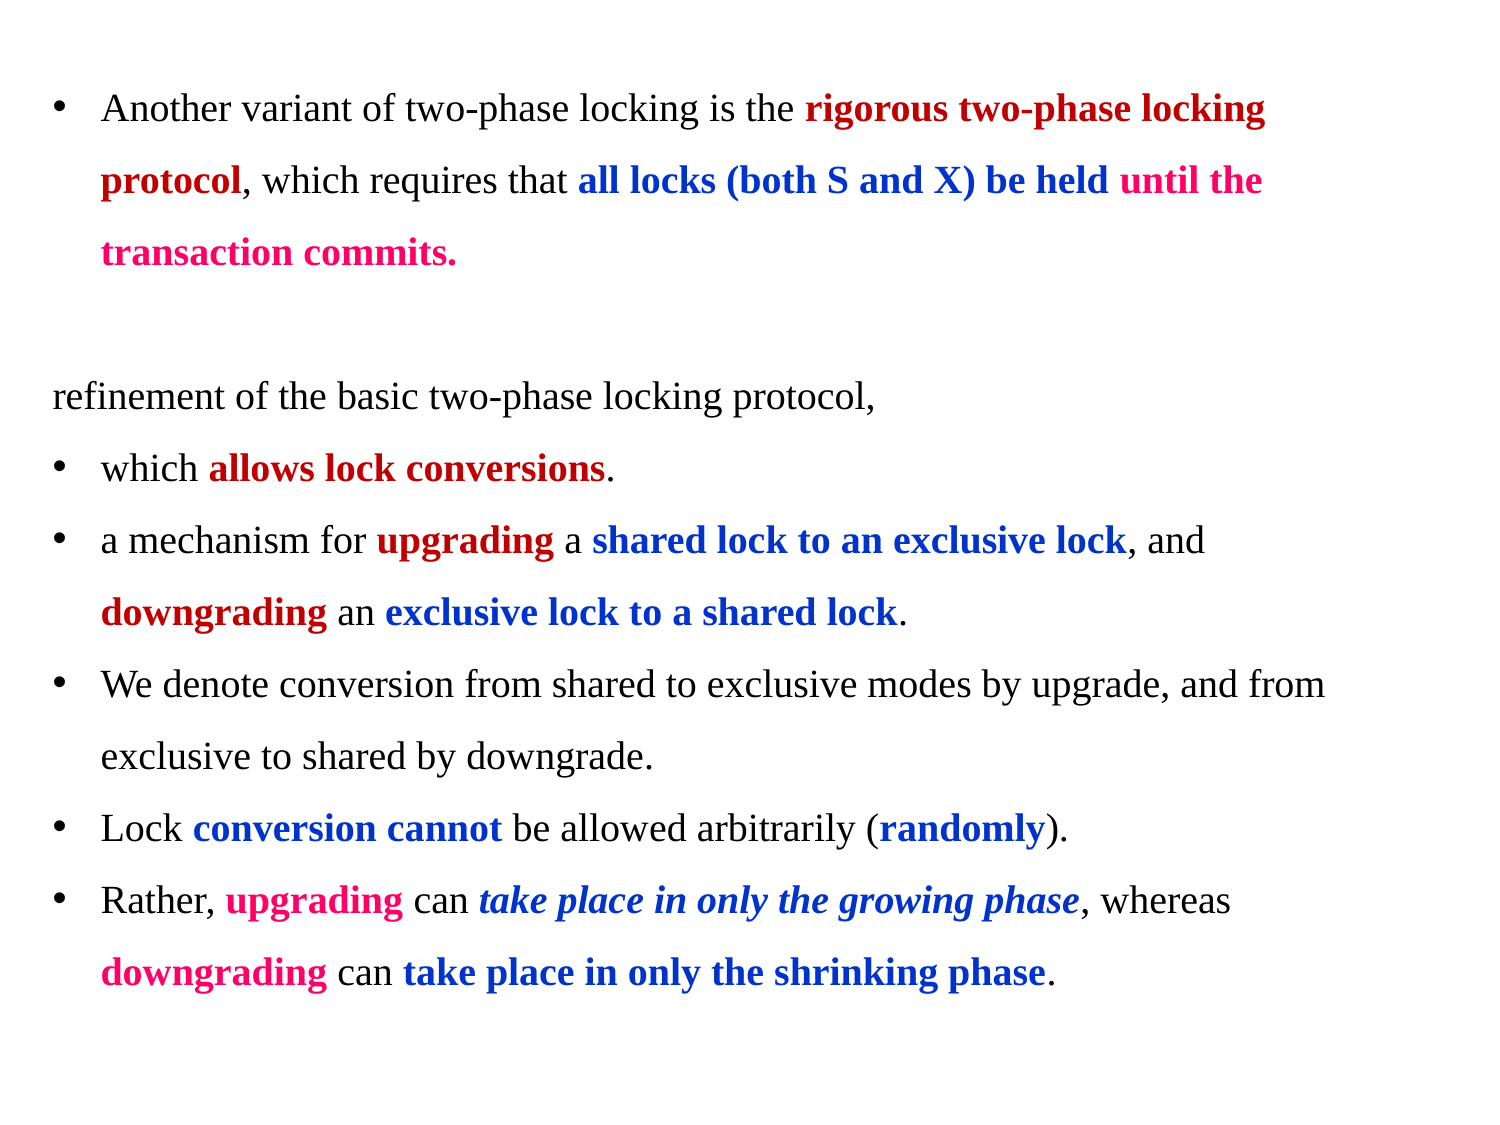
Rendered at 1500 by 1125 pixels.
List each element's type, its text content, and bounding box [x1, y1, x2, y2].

list Another variant of two-phase locking is the rigorous two-phase locking protocol, which requires that all locks (both S and X) be held until the transaction commits. refinement of the basic two-phase locking protocol, which allows lock conversions. a mechanism for upgrading a shared lock to an exclusive lock, and downgrading an exclusive lock to a shared lock. We denote conversion from shared to exclusive modes by upgrade, and from exclusive to shared by downgrade. Lock conversion cannot be allowed arbitrarily (randomly). Rather, upgrading can take place in only the growing phase, whereas downgrading can take place in only the shrinking phase. [37, 50, 1425, 1005]
